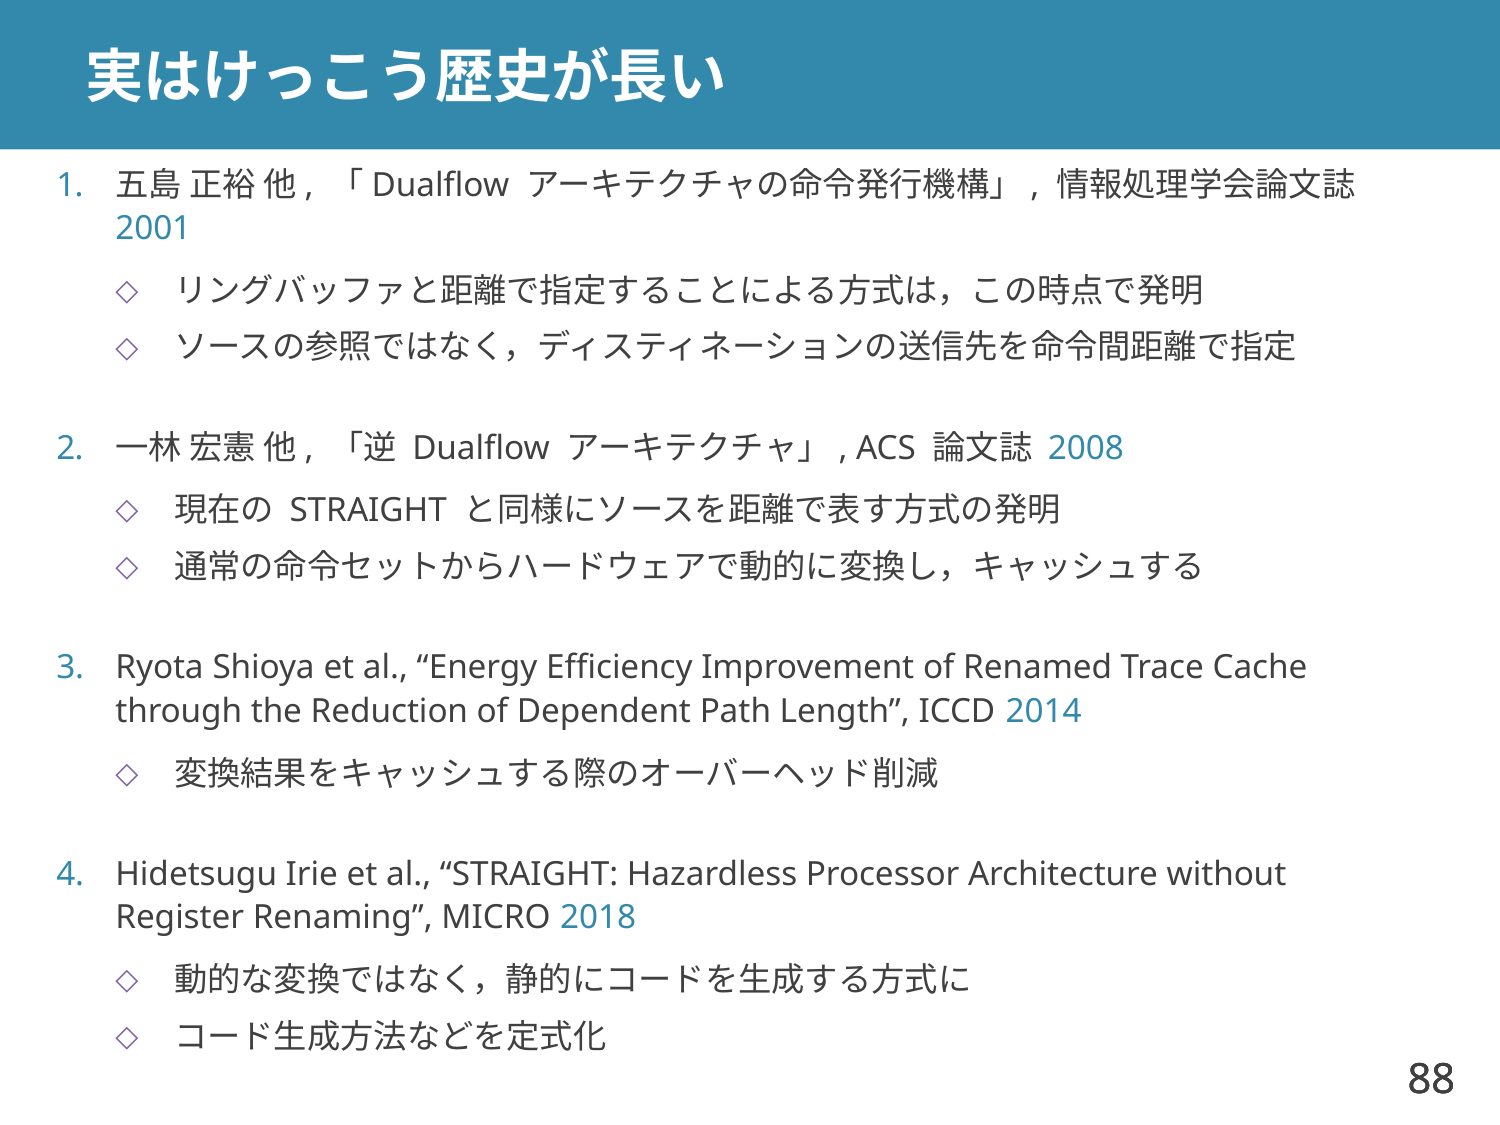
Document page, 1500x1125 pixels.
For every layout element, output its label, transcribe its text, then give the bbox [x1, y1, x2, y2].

list 五島 正裕 他, 「Dualflow アーキテクチャの命令発行機構」, 情報処理学会論文誌 2001 リングバッファと距離で指定することによる方式は，この時点で発明 ソースの参照ではなく，ディスティネーションの送信先を命令間距離で指定 一林 宏憲 他, 「逆 Dualflow アーキテクチャ」, ACS 論文誌 2008 現在の STRAIGHT と同様にソースを距離で表す方式の発明 通常の命令セットからハードウェアで動的に変換し，キャッシュする Ryota Shioya et al., “Energy Efficiency Improvement of Renamed Trace Cache through the Reduction of Dependent Path Length”, ICCD 2014 変換結果をキャッシュする際のオーバーヘッド削減 Hidetsugu Irie et al., “STRAIGHT: Hazardless Processor Architecture without Register Renaming”, MICRO 2018 動的な変換ではなく，静的にコードを生成する方式に コード生成方法などを定式化 [41, 178, 1442, 1036]
title 実はけっこう歴史が長い [70, 0, 1500, 150]
